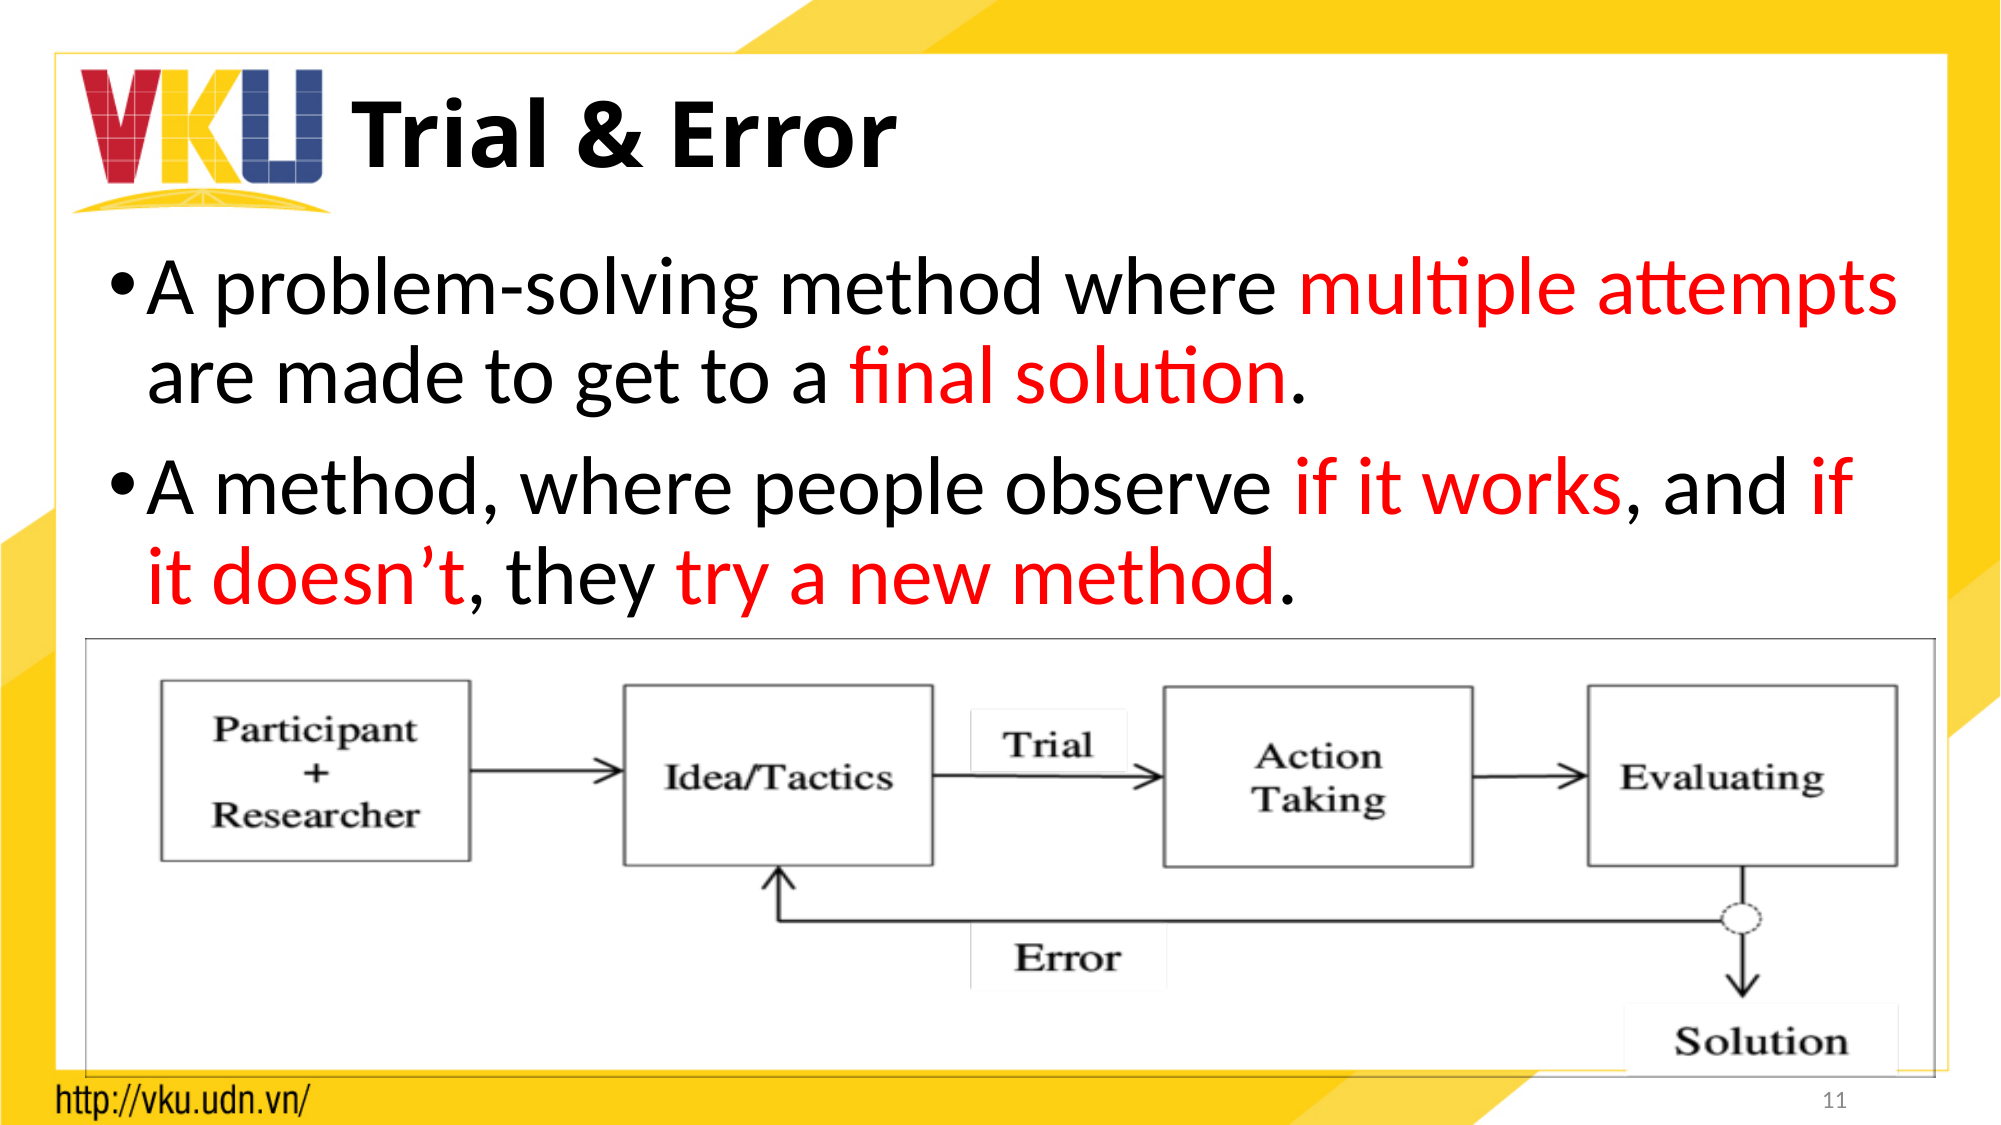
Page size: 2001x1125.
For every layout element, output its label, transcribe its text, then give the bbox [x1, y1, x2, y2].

list A problem-solving method where multiple attempts are made to get to a final solution. A method, where people observe if it works, and if it doesn’t, they try a new method. [93, 234, 1915, 638]
title Trial & Error [335, 59, 1863, 216]
picture [0, 0, 2001, 1125]
slide_number 11 [1412, 1078, 1863, 1125]
